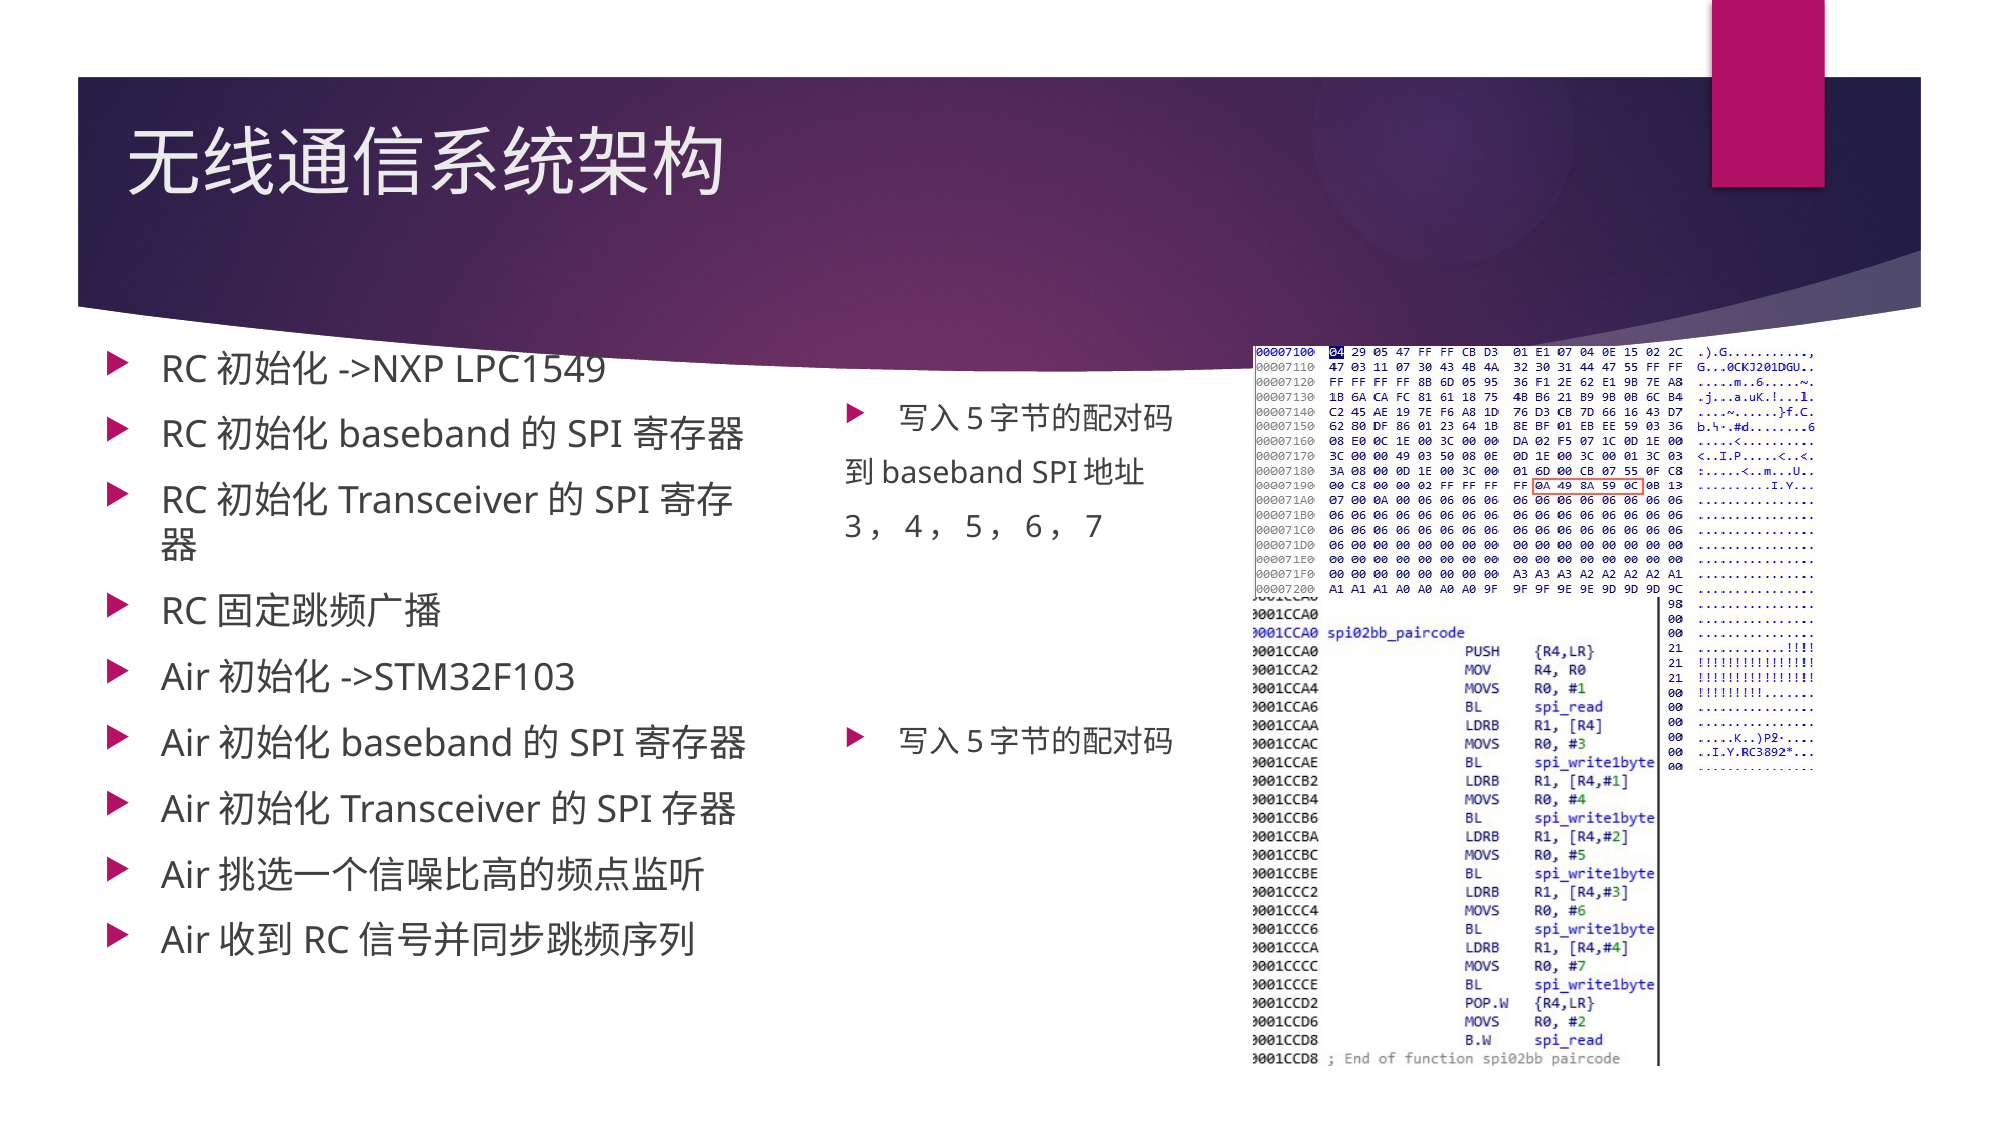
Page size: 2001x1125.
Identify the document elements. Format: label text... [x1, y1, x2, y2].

picture [1253, 345, 1826, 1066]
title 无线通信系统架构 [111, 101, 1549, 218]
list RC初始化->NXP LPC1549 RC初始化baseband的SPI寄存器 RC初始化Transceiver的SPI寄存器 RC固定跳频广播 Air初始化->STM32F103 Air初始化baseband的SPI寄存器 Air初始化Transceiver的SPI存器 Air挑选一个信噪比高的频点监听 Air收到RC信号并同步跳频序列 [89, 337, 763, 988]
text_box 写入5字节的配对码 到baseband SPI地址 3，4，5，6，7 写入5字节的配对码 [829, 337, 1503, 770]
